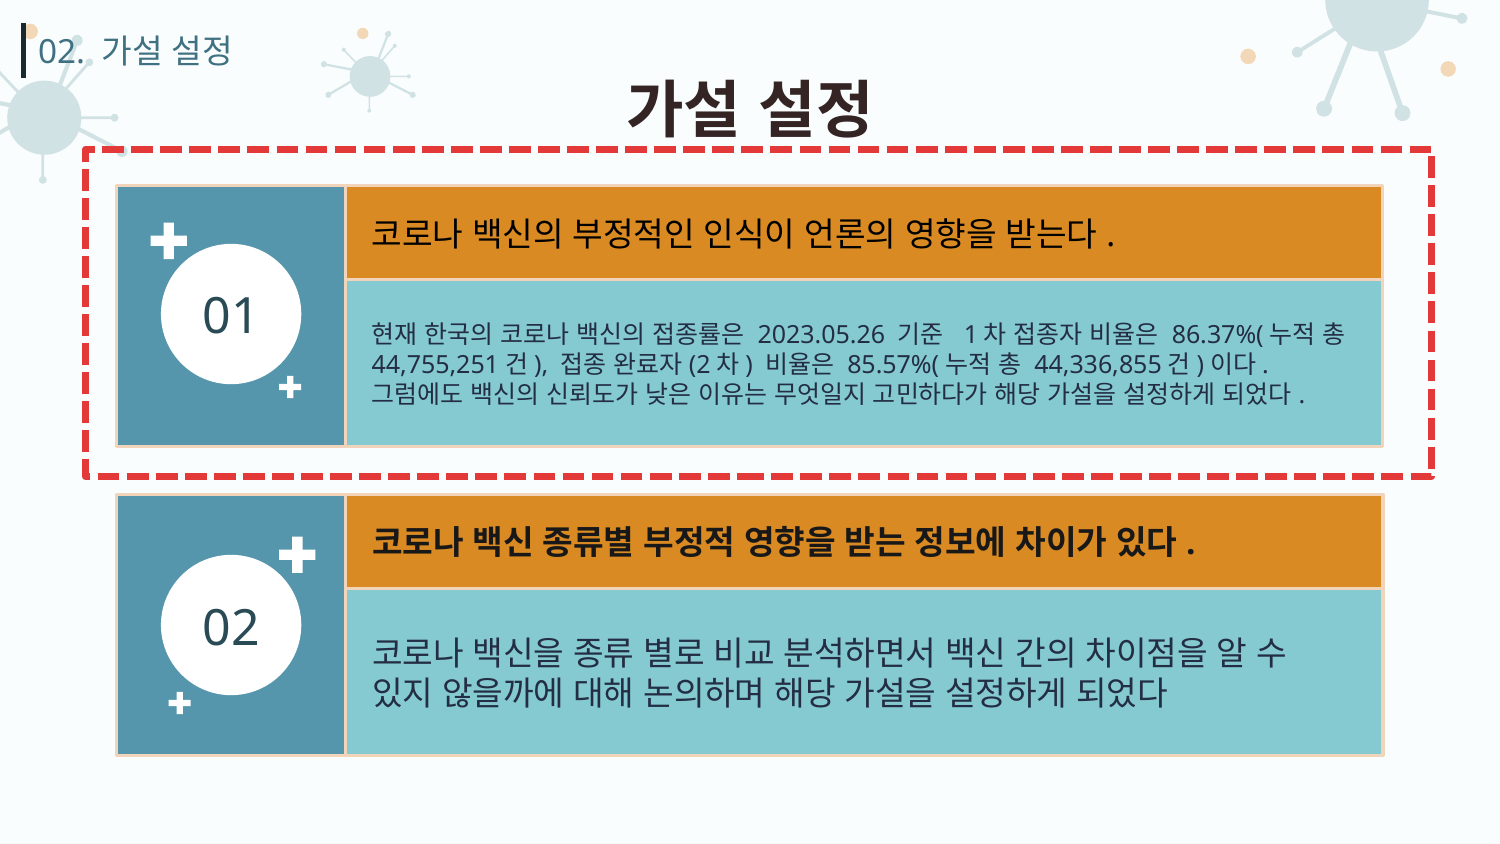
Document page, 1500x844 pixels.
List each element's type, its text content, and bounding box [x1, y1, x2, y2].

text_box [0, 0, 1500, 844]
text_box 02 [158, 552, 304, 698]
text_box [116, 494, 346, 756]
text_box [168, 691, 191, 715]
text_box 코로나 백신 종류별 부정적 영향을 받는 정보에 차이가 있다. [346, 494, 1384, 588]
text_box [279, 536, 316, 573]
title 가설 설정 [116, 55, 1383, 149]
text_box [84, 147, 1434, 479]
text_box 02. 가설 설정 [26, 22, 716, 78]
text_box 코로나 백신을 종류 별로 비교 분석하면서 백신 간의 차이점을 알 수 있지 않을까에 대해 논의하며 해당 가설을 설정하게 되었다 [346, 588, 1384, 756]
